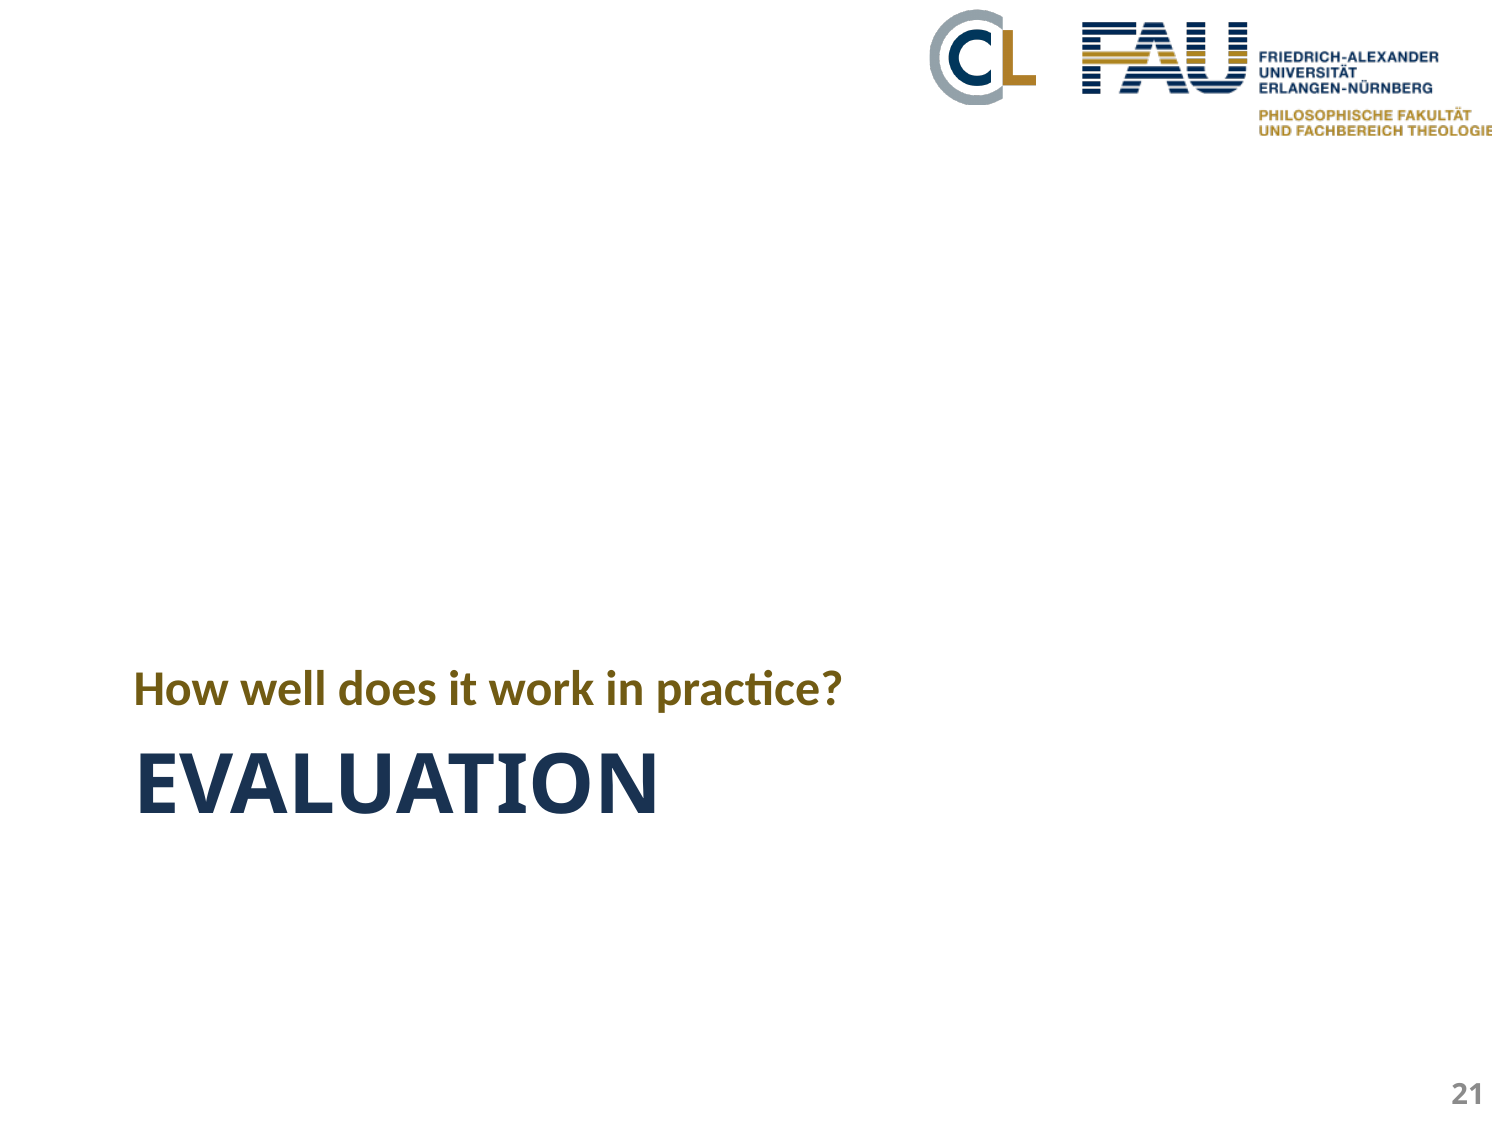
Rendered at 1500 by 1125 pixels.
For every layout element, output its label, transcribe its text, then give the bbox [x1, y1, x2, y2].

title Evaluation [118, 723, 1394, 947]
slide_number 21 [1149, 1065, 1500, 1125]
list How well does it work in practice? [118, 476, 1394, 723]
